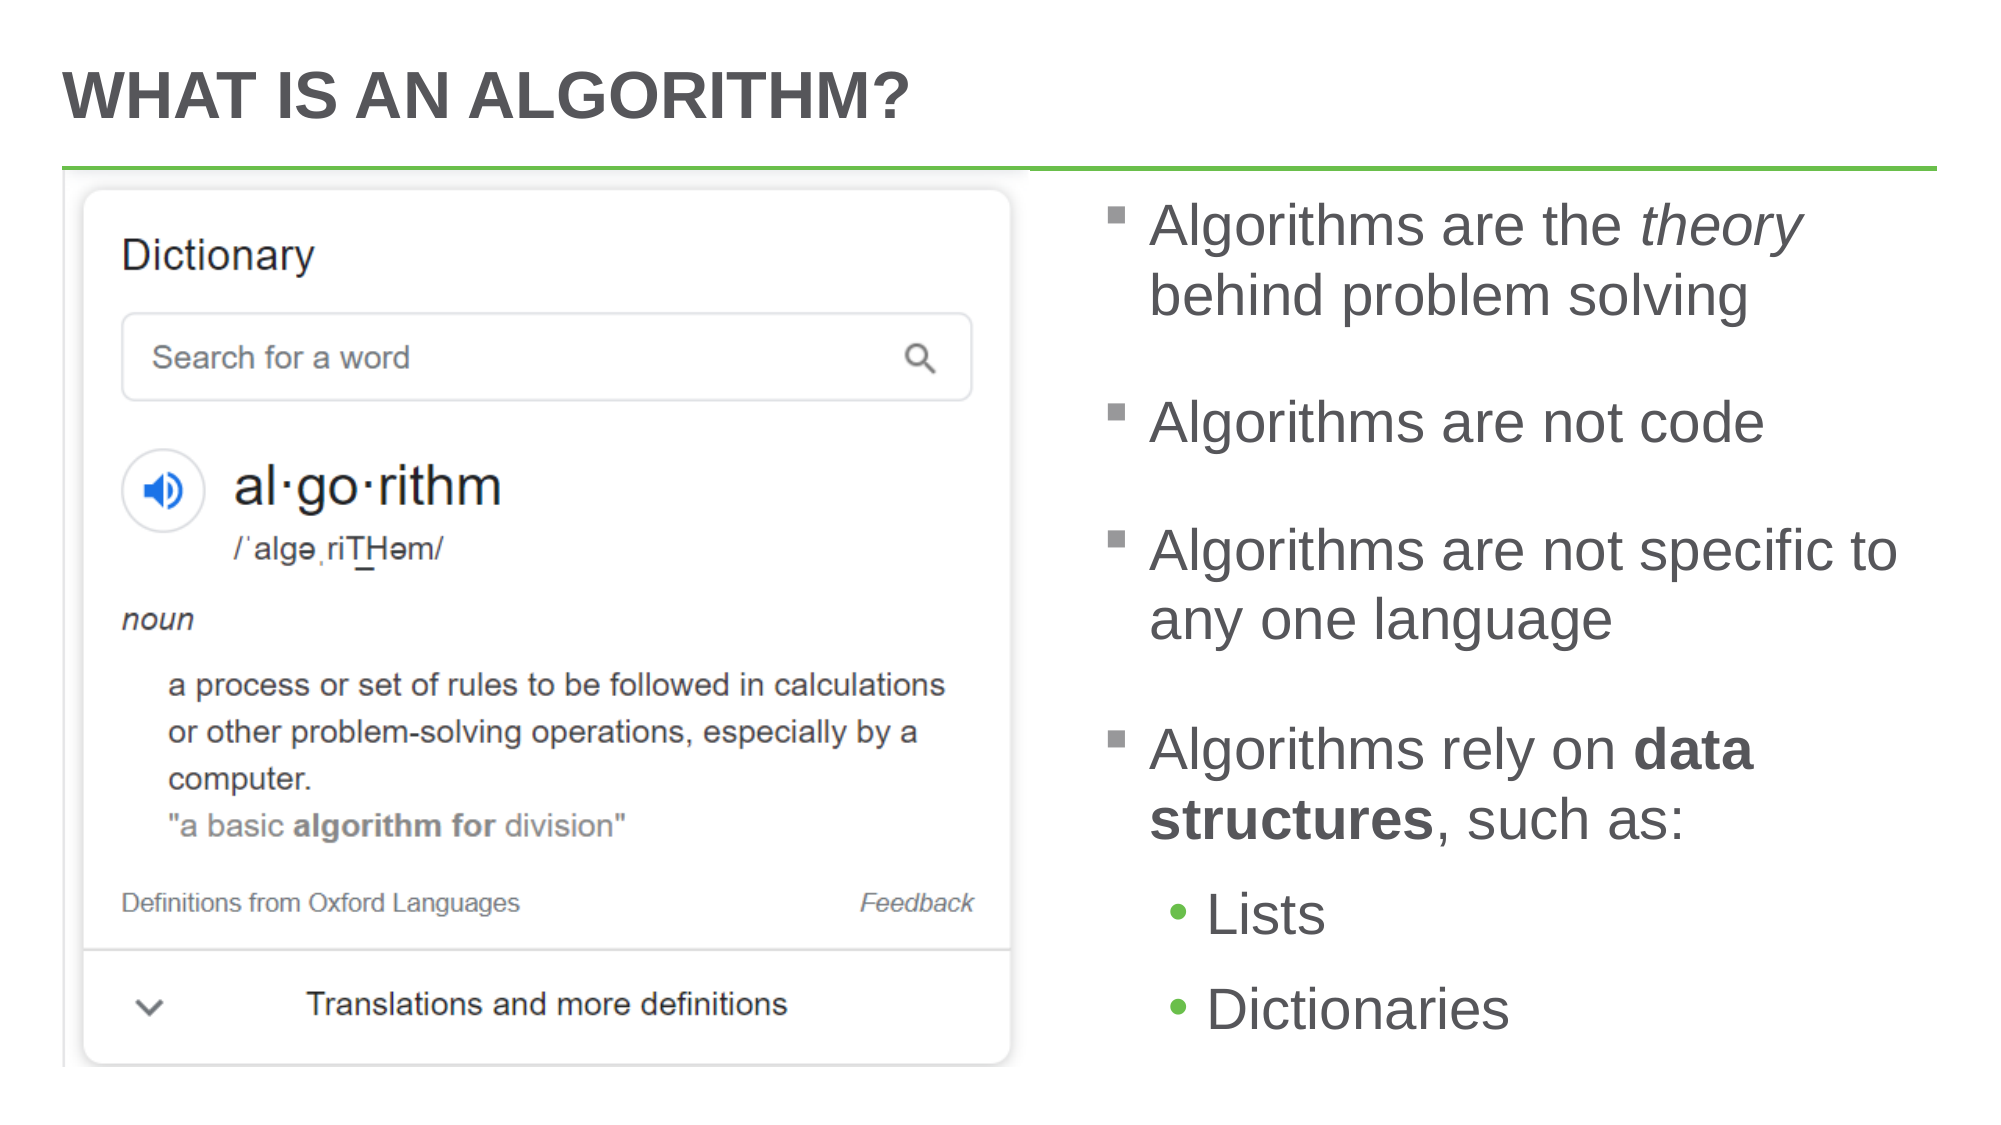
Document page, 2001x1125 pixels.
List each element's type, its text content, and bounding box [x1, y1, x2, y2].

title What is an algorithm? [62, 37, 1938, 150]
picture [62, 170, 1030, 1067]
list Algorithms are the theory behind problem solving Algorithms are not code Algorithms are not specific to any one language Algorithms rely on data structures, such as: Lists Dictionaries [1093, 187, 1938, 1050]
